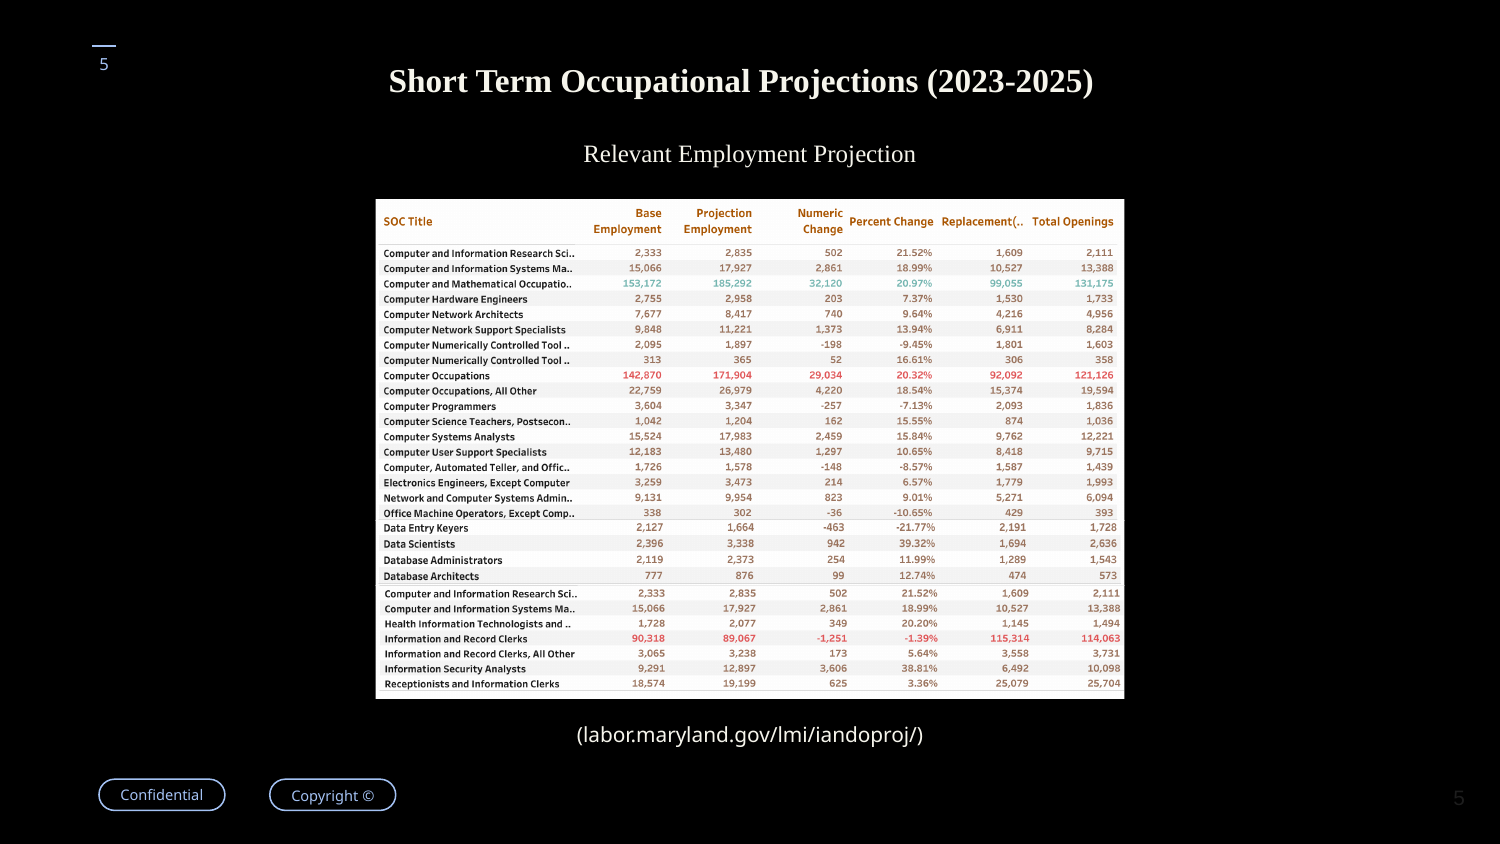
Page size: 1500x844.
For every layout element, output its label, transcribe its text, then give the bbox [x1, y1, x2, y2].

title Short Term Occupational Projections (2023-2025) [373, 51, 1127, 145]
text_box Relevant Employment Projection [464, 122, 1036, 168]
slide_number ‹#› [1389, 764, 1480, 830]
picture [375, 199, 1125, 699]
text_box (labor.maryland.gov/lmi/iandoproj/) [516, 707, 984, 752]
